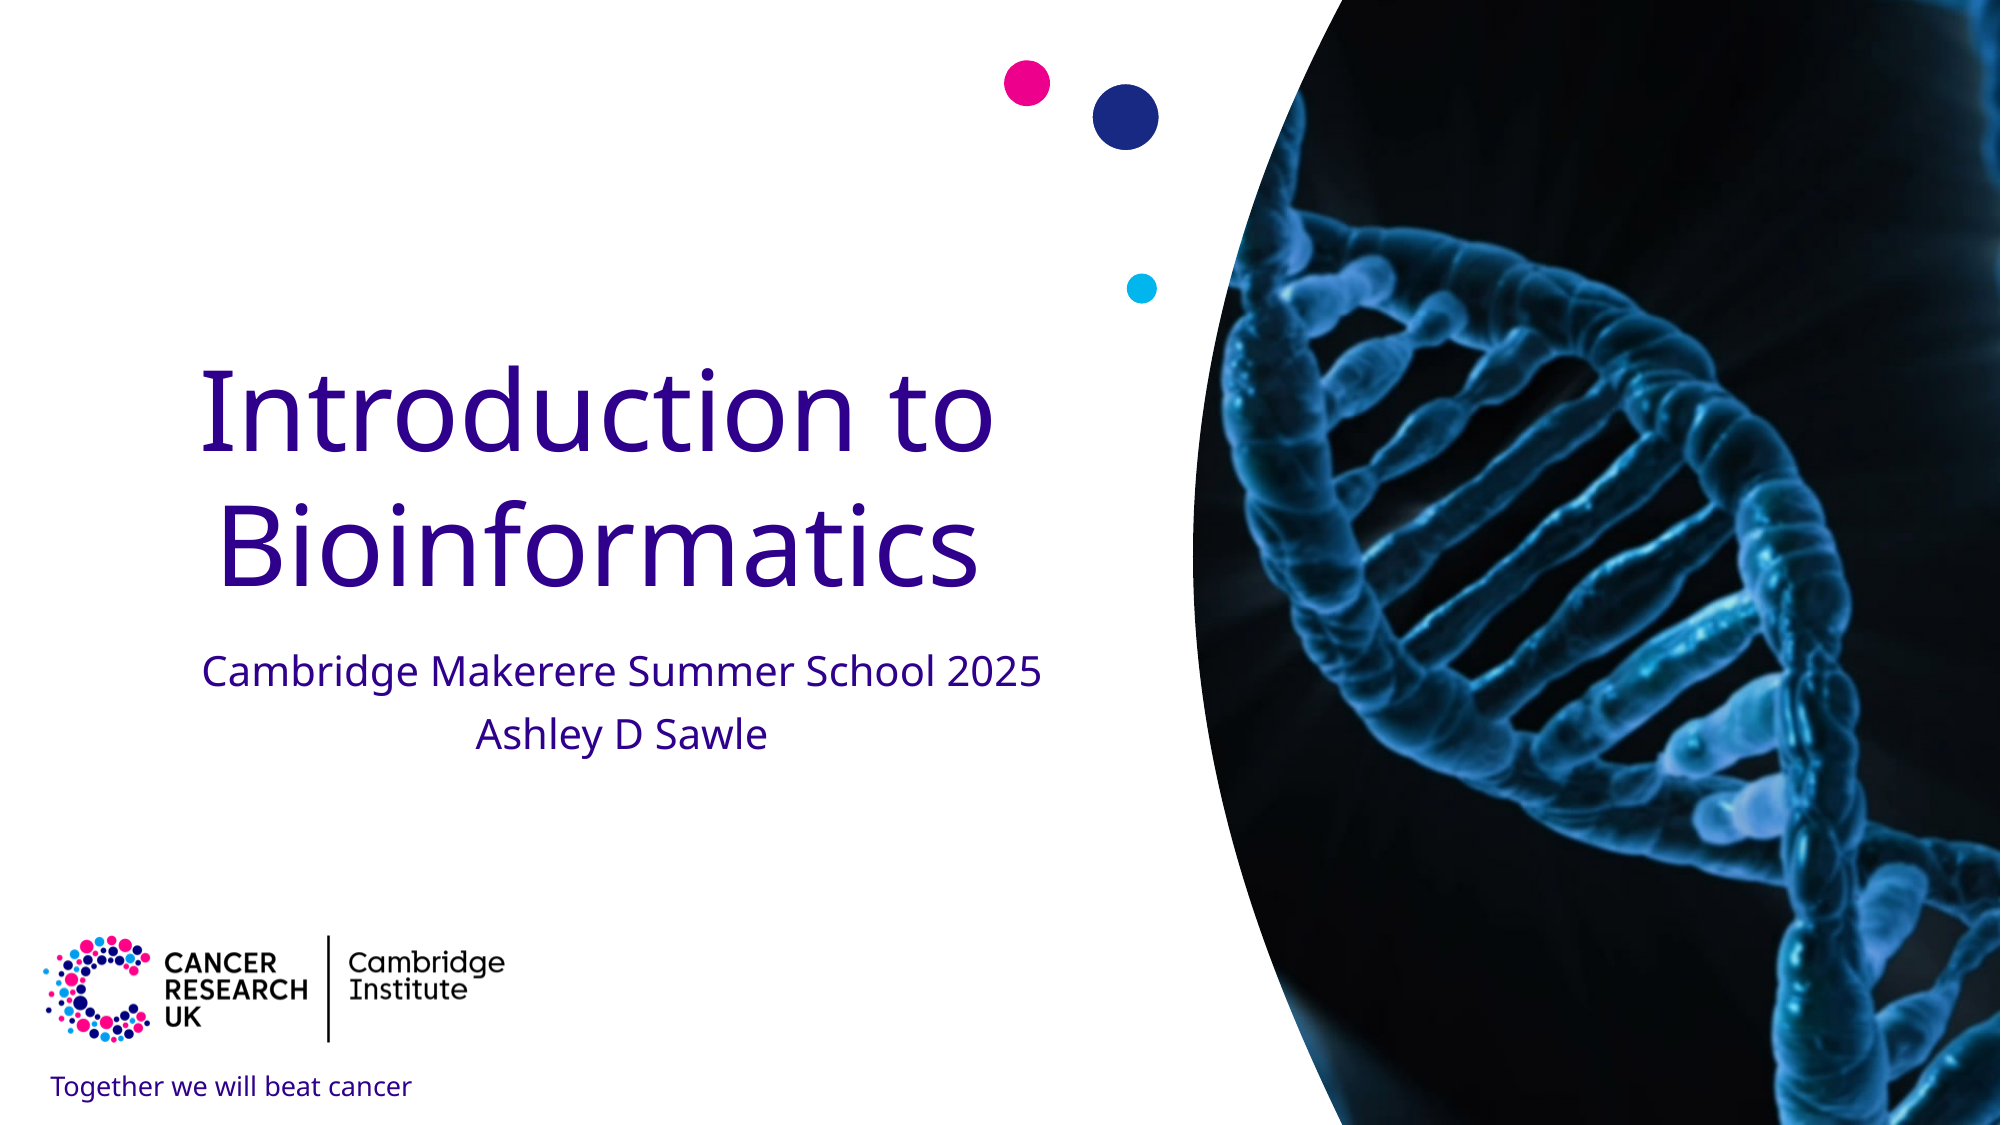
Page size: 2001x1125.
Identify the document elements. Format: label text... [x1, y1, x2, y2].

title Introduction to Bioinformatics [43, 302, 1154, 646]
subtitle Cambridge Makerere Summer School 2025 Ashley D Sawle [173, 645, 1071, 759]
picture [43, 935, 505, 1043]
picture [1192, 0, 2000, 1125]
